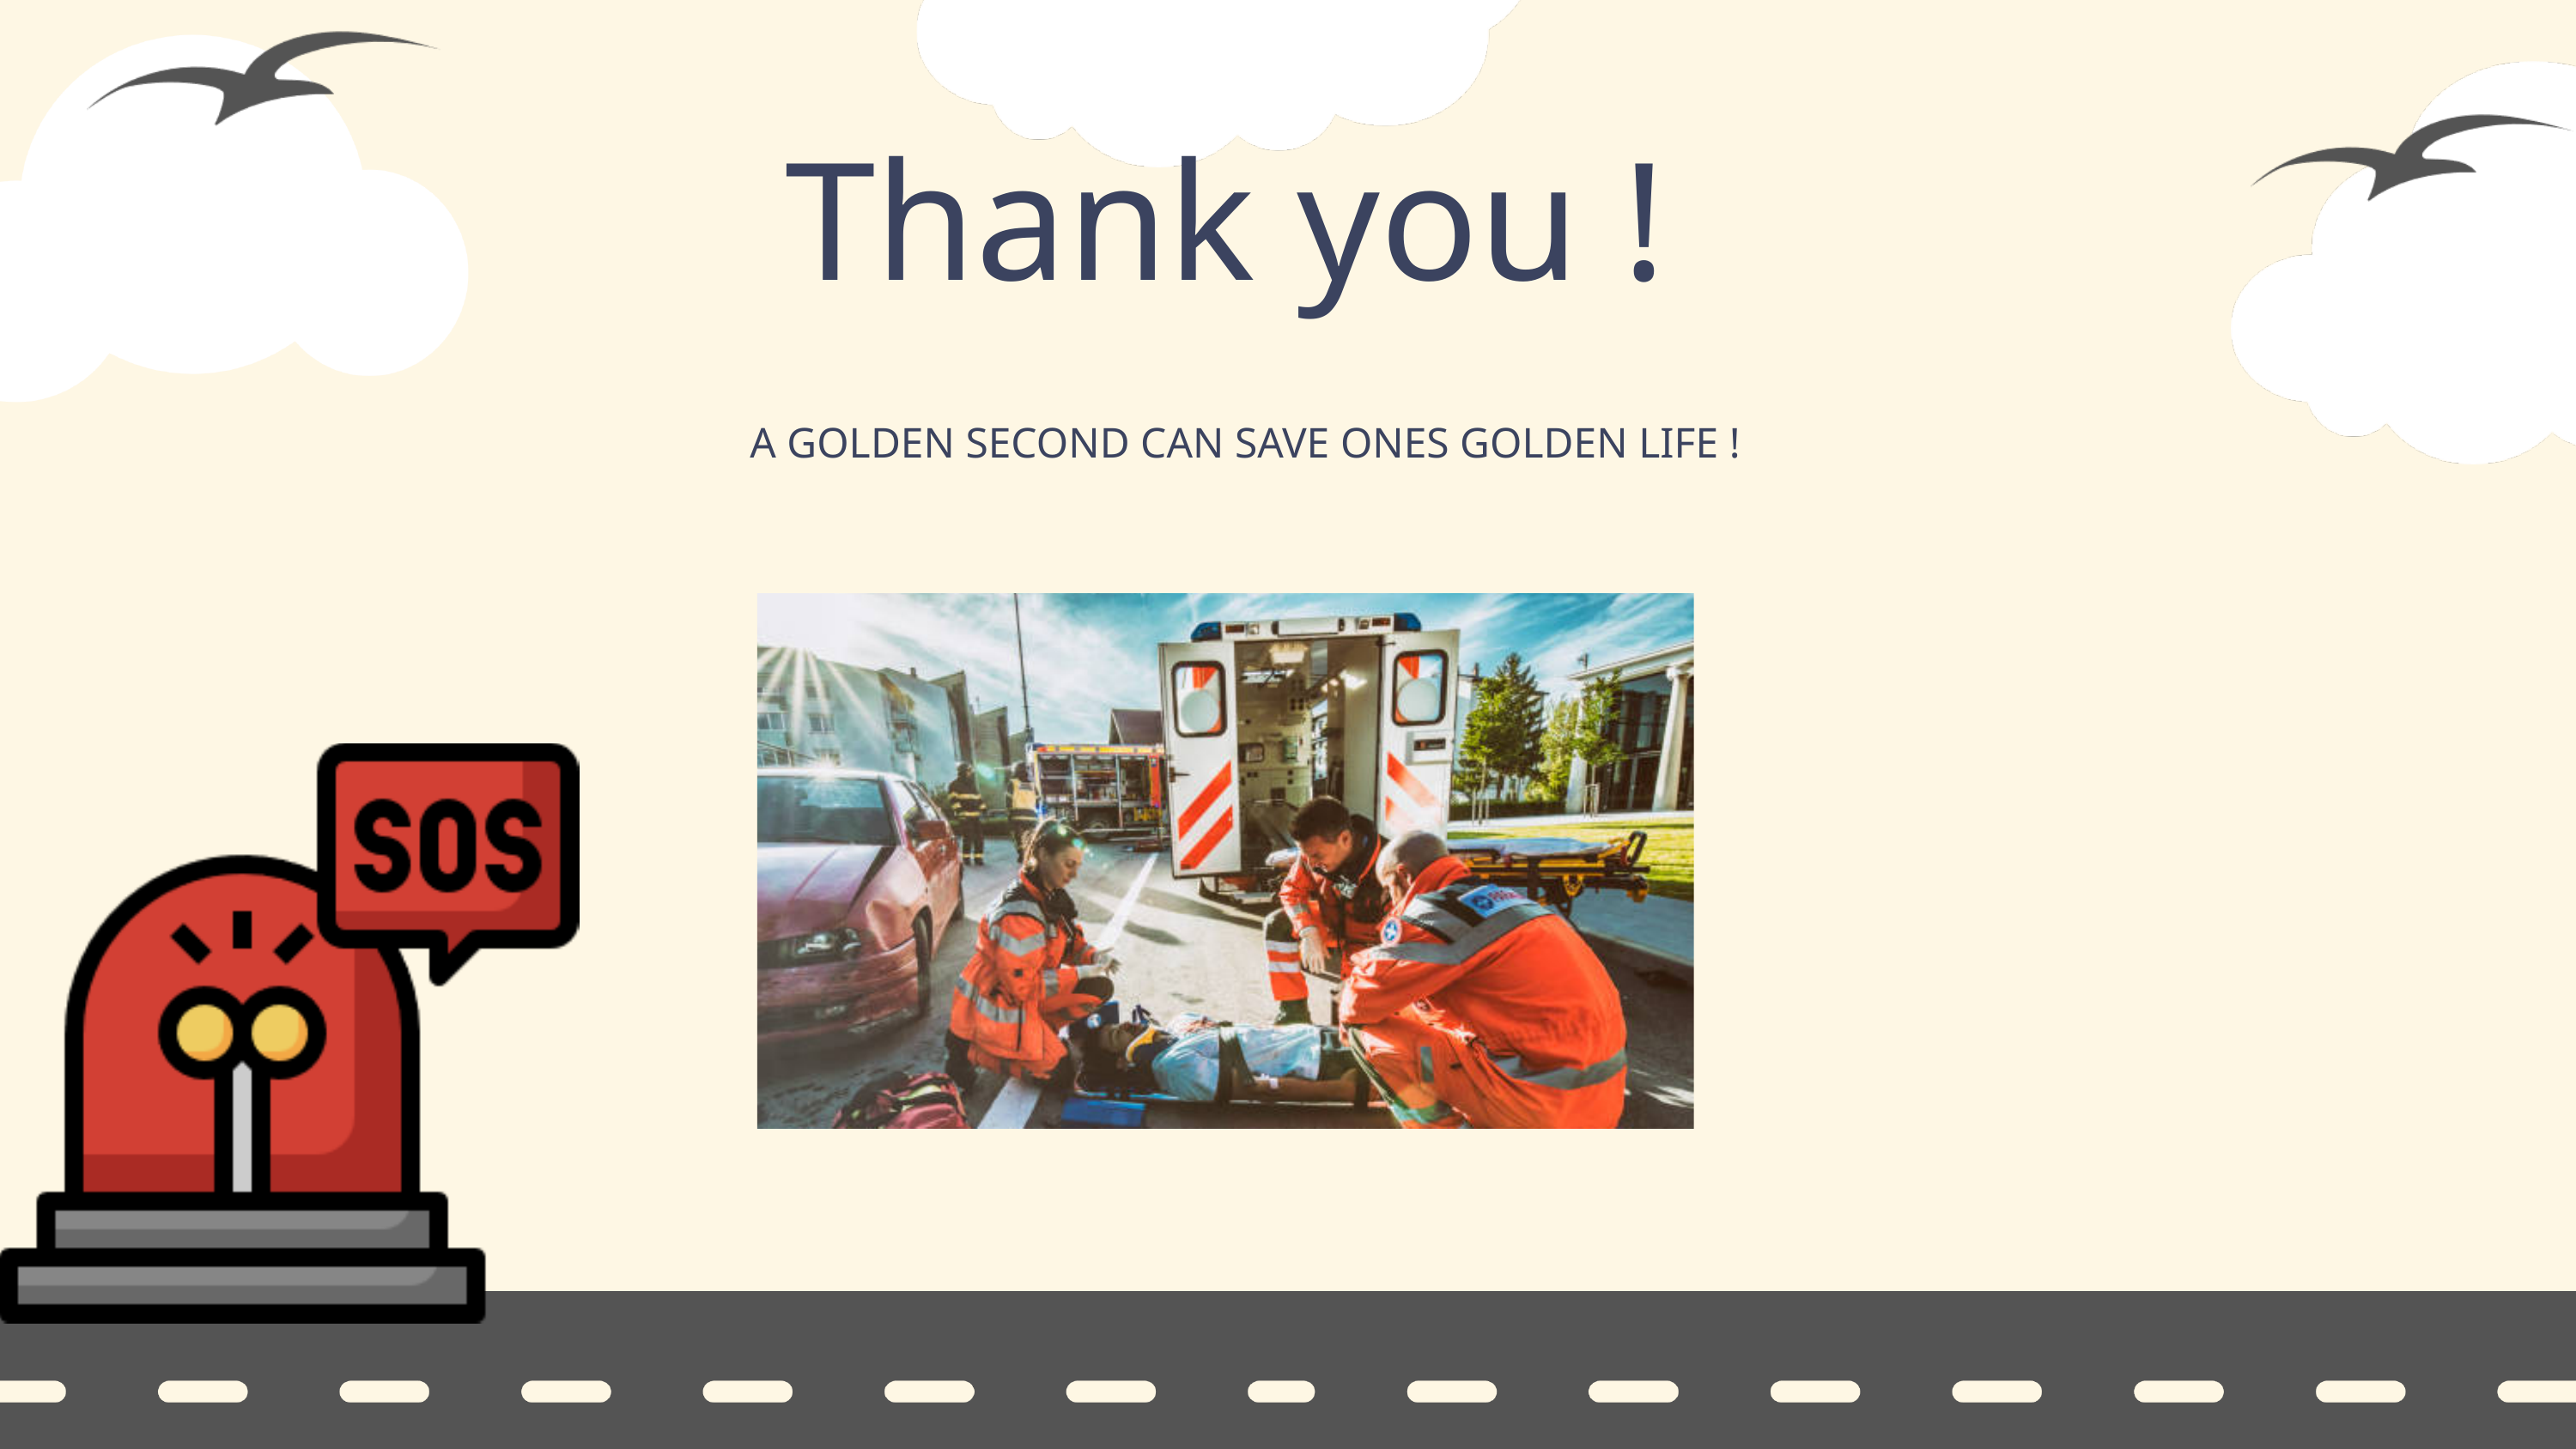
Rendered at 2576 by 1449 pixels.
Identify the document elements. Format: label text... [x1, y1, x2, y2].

text_box [2250, 112, 2576, 203]
text_box [756, 593, 1694, 1129]
text_box Thank you ! [151, 155, 2300, 313]
text_box [916, 0, 1534, 155]
text_box A GOLDEN SECOND CAN SAVE ONES GOLDEN LIFE ! [170, 351, 2322, 524]
text_box [2231, 61, 2576, 155]
text_box [2231, 203, 2576, 464]
text_box [0, 29, 473, 407]
text_box [86, 29, 443, 127]
text_box [0, 743, 580, 1288]
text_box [0, 1291, 2576, 1449]
